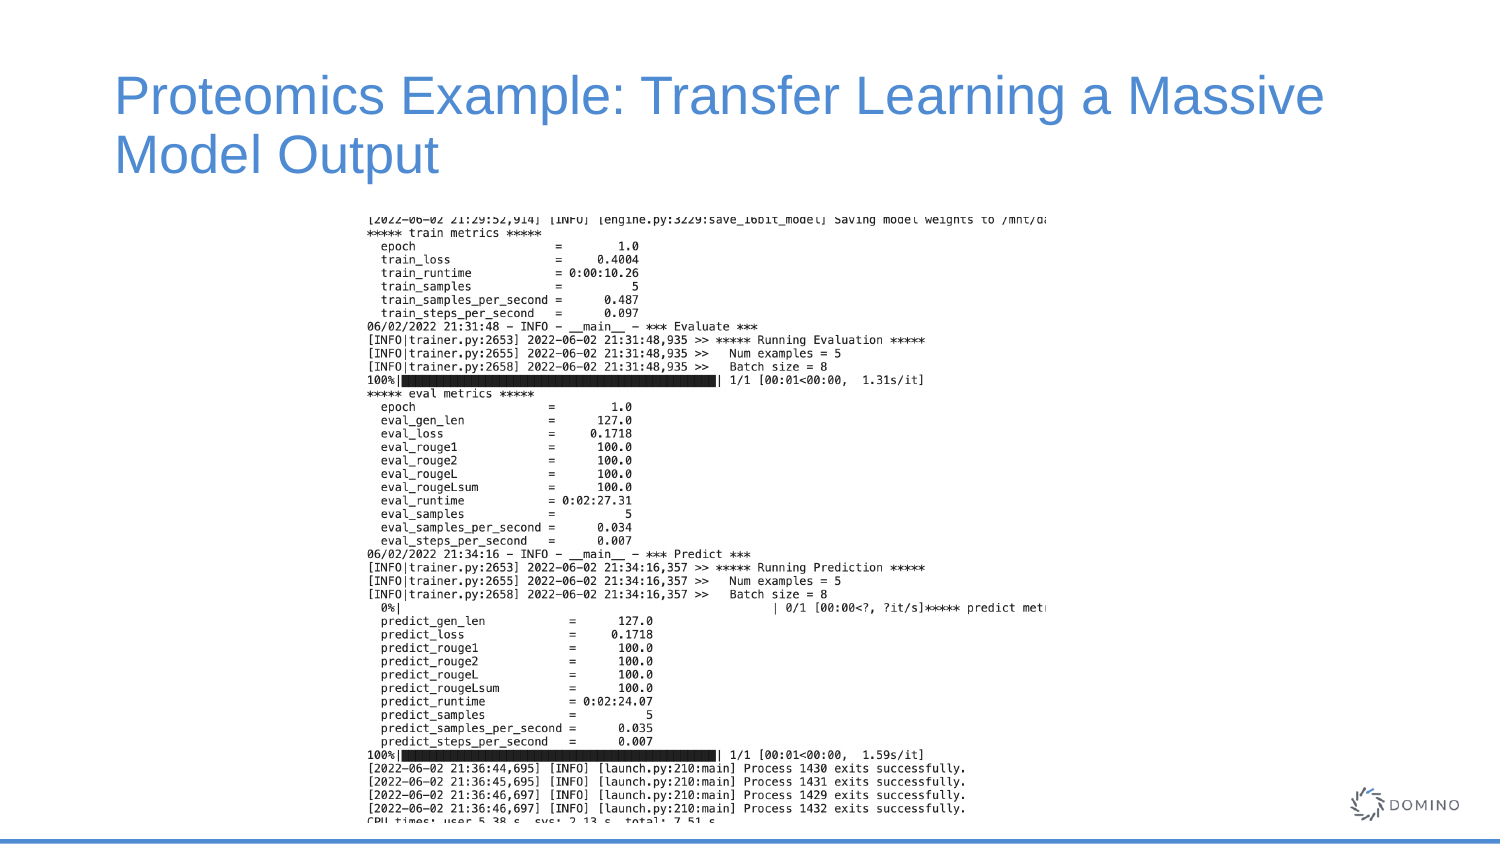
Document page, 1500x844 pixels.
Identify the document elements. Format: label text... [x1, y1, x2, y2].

picture [1350, 787, 1459, 821]
picture [331, 217, 1047, 823]
title Proteomics Example: Transfer Learning a Massive Model Output [103, 44, 1397, 208]
